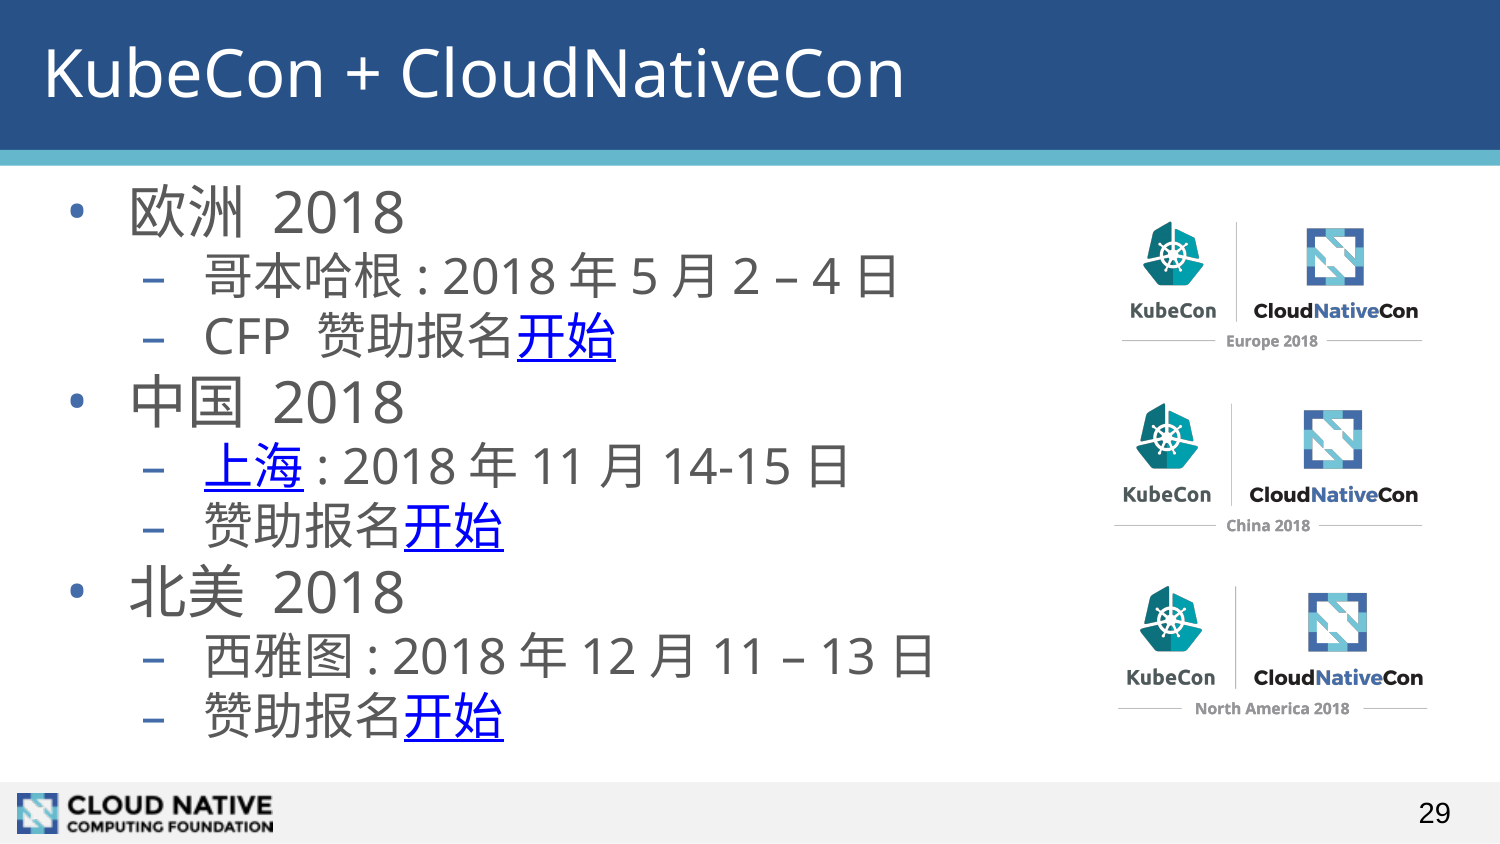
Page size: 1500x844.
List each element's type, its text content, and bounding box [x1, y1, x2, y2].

picture [1121, 220, 1425, 351]
picture [1113, 402, 1425, 534]
title KubeCon + CloudNativeCon [26, 15, 1464, 127]
list 欧洲 2018 哥本哈根: 2018年5月2 – 4日 CFP 赞助报名开始 中国 2018 上海: 2018年11月14-15日 赞助报名开始 北美 2018 西雅图: 2018年12月11 – 13日 赞助报名开始 [38, 159, 1464, 770]
picture [1117, 585, 1429, 717]
slide_number 29 [1403, 779, 1494, 844]
picture [17, 793, 273, 834]
